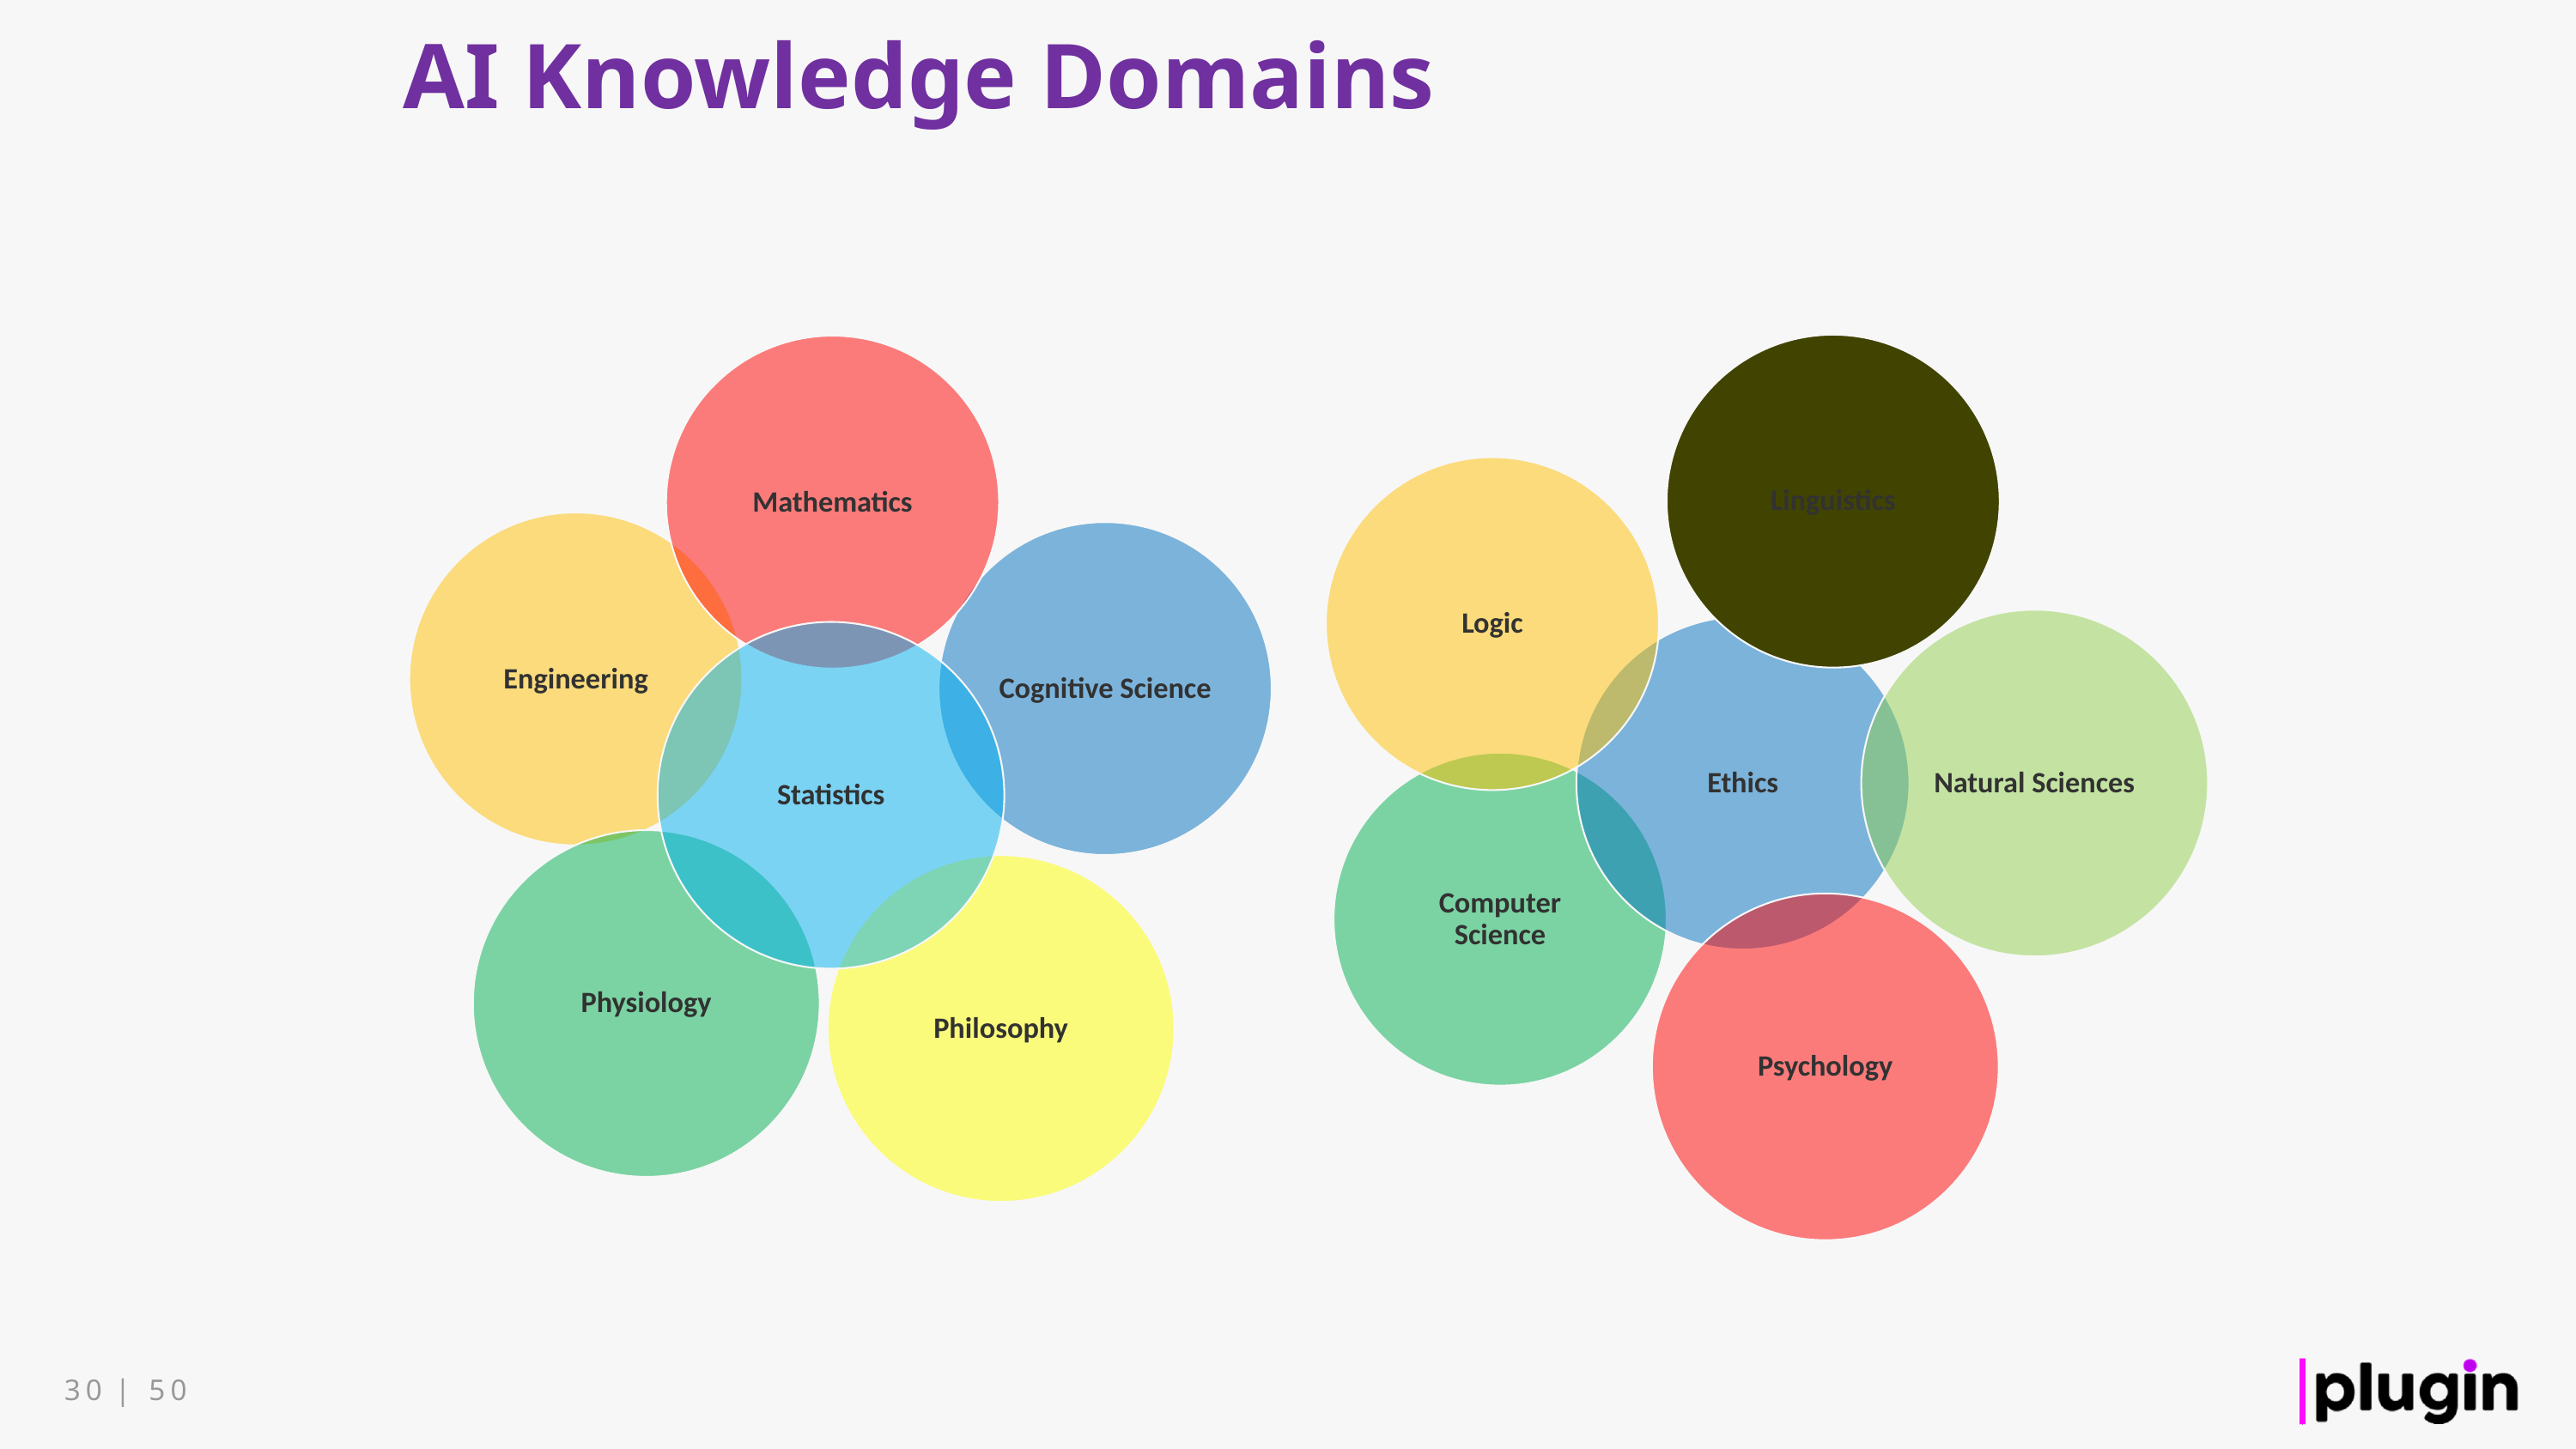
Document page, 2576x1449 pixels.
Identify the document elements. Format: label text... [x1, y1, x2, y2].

text_box Computer Science [1333, 770, 1668, 1087]
text_box Philosophy [826, 854, 1176, 1203]
text_box Mathematics [665, 334, 1000, 645]
text_box Engineering [408, 511, 740, 846]
text_box Linguistics [1665, 333, 2001, 669]
text_box Natural Sciences [1860, 609, 2209, 958]
text_box Psychology [1650, 892, 2000, 1241]
text_box Physiology [471, 828, 821, 1178]
text_box Logic [1325, 456, 1660, 791]
title AI Knowledge Domains [390, 24, 2033, 280]
text_box Ethics [1575, 618, 1885, 945]
text_box Cognitive Science [940, 521, 1273, 857]
text_box Statistics [656, 621, 1005, 970]
picture [2283, 1346, 2561, 1437]
